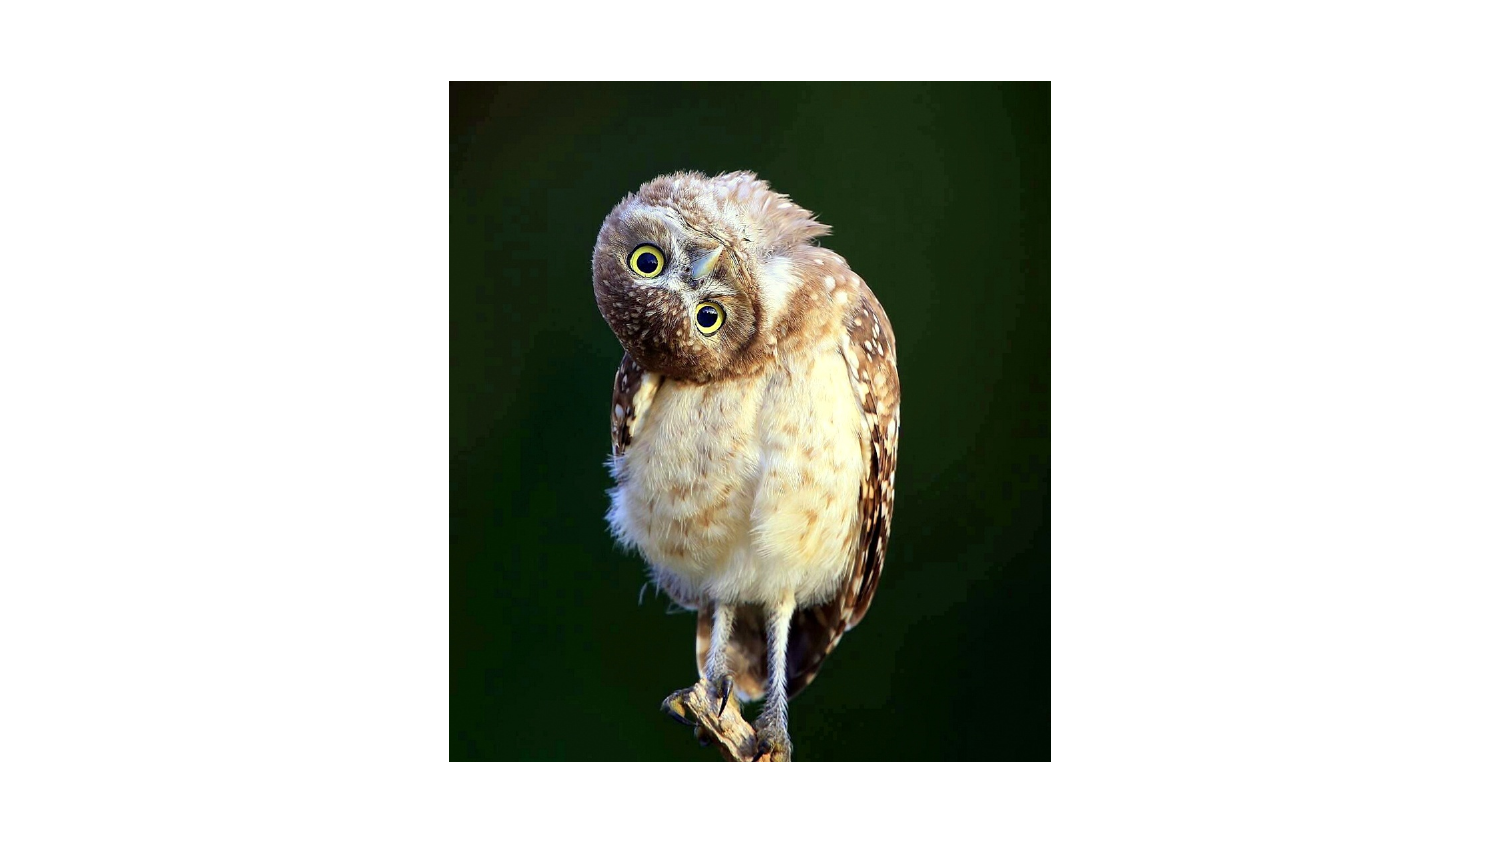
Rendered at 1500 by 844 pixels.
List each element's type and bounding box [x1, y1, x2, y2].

picture [449, 81, 1051, 763]
